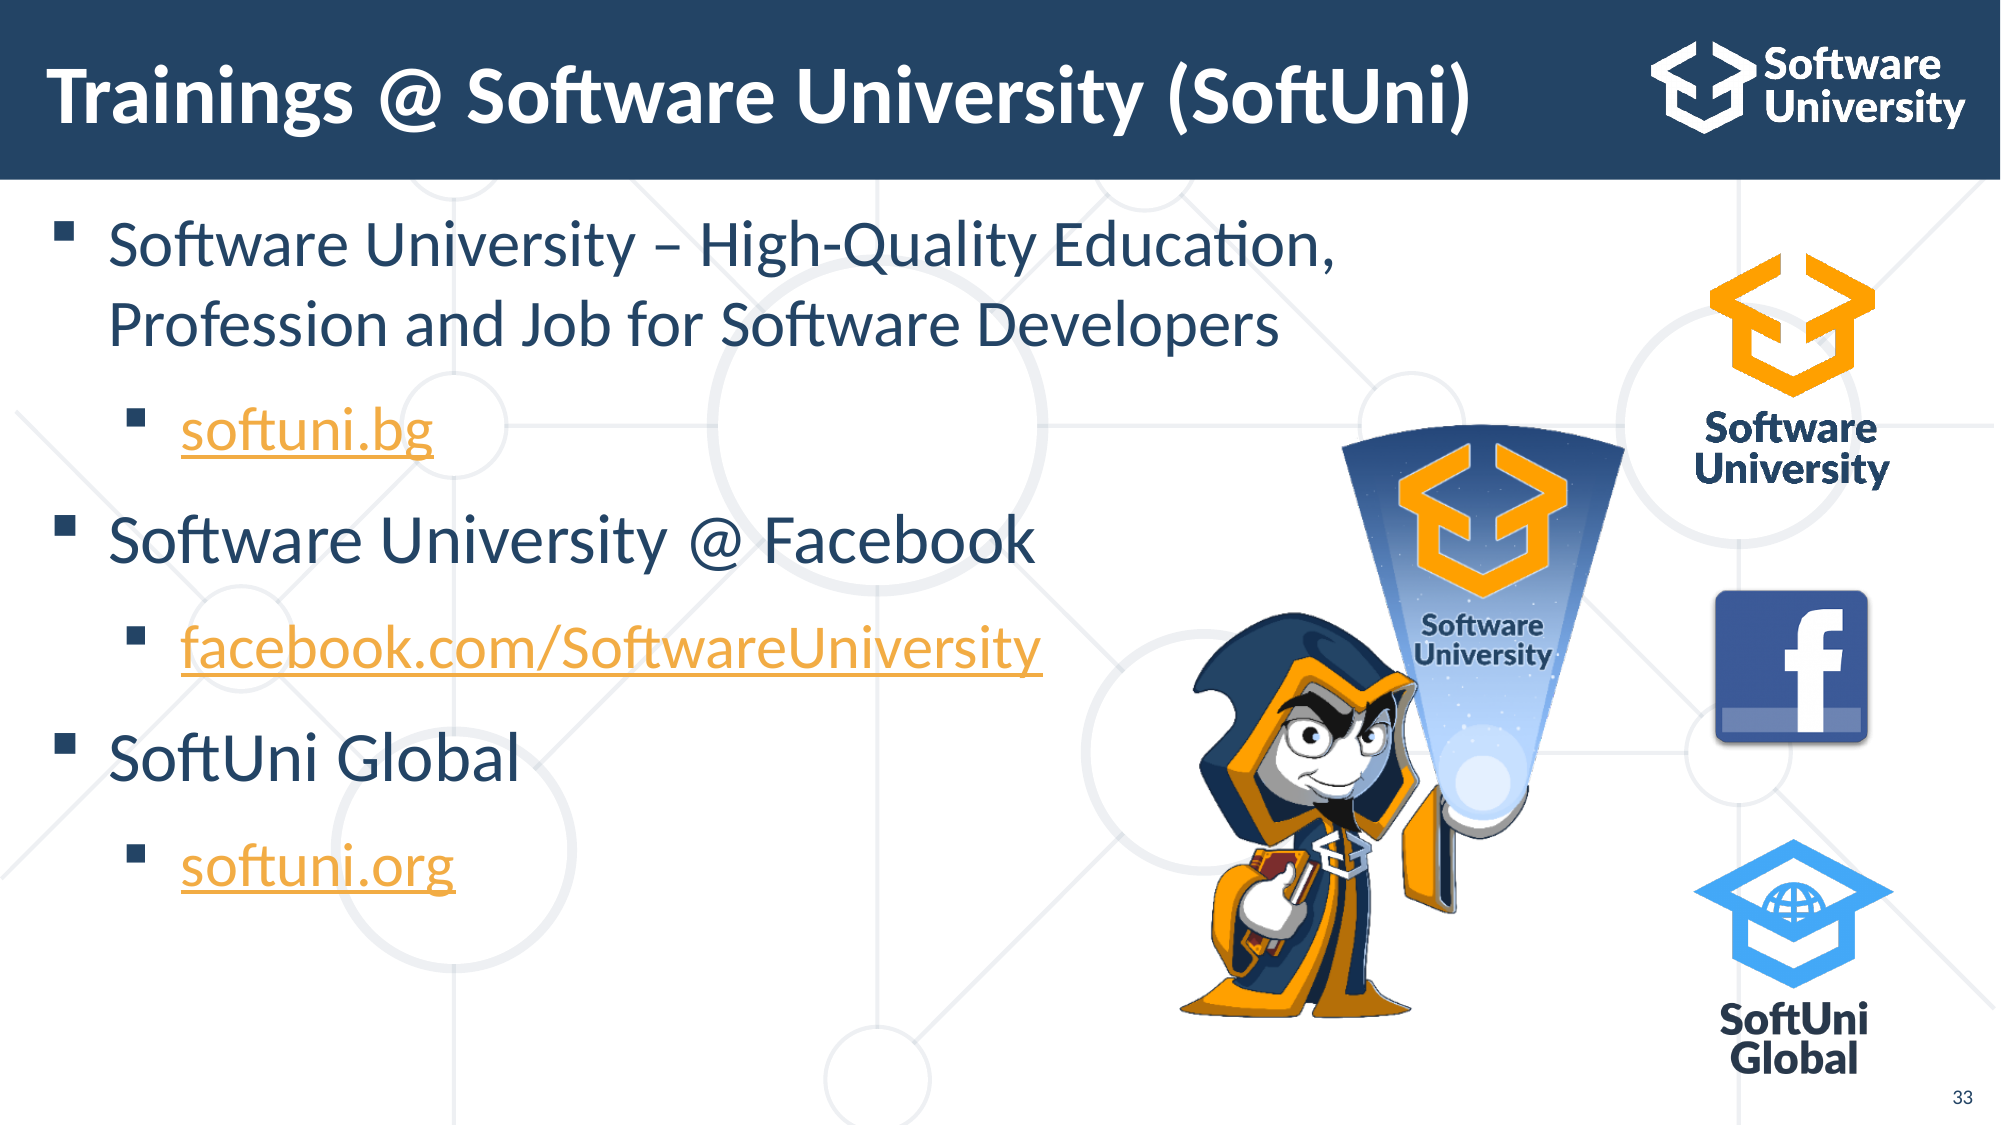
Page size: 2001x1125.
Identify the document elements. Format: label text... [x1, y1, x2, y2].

picture [1693, 253, 1890, 496]
title Trainings @ Software University (SoftUni) [28, 17, 1627, 163]
picture [1709, 584, 1874, 752]
picture [1693, 839, 1894, 1074]
list Software University – High-Quality Education, Profession and Job for Software Developers softuni.bg Software University @ Facebook facebook.com/SoftwareUniversity SoftUni Global softuni.org [31, 193, 1458, 1094]
picture [1458, 423, 1627, 1020]
picture [1651, 41, 1966, 134]
text_box 33 [1927, 1067, 1989, 1117]
